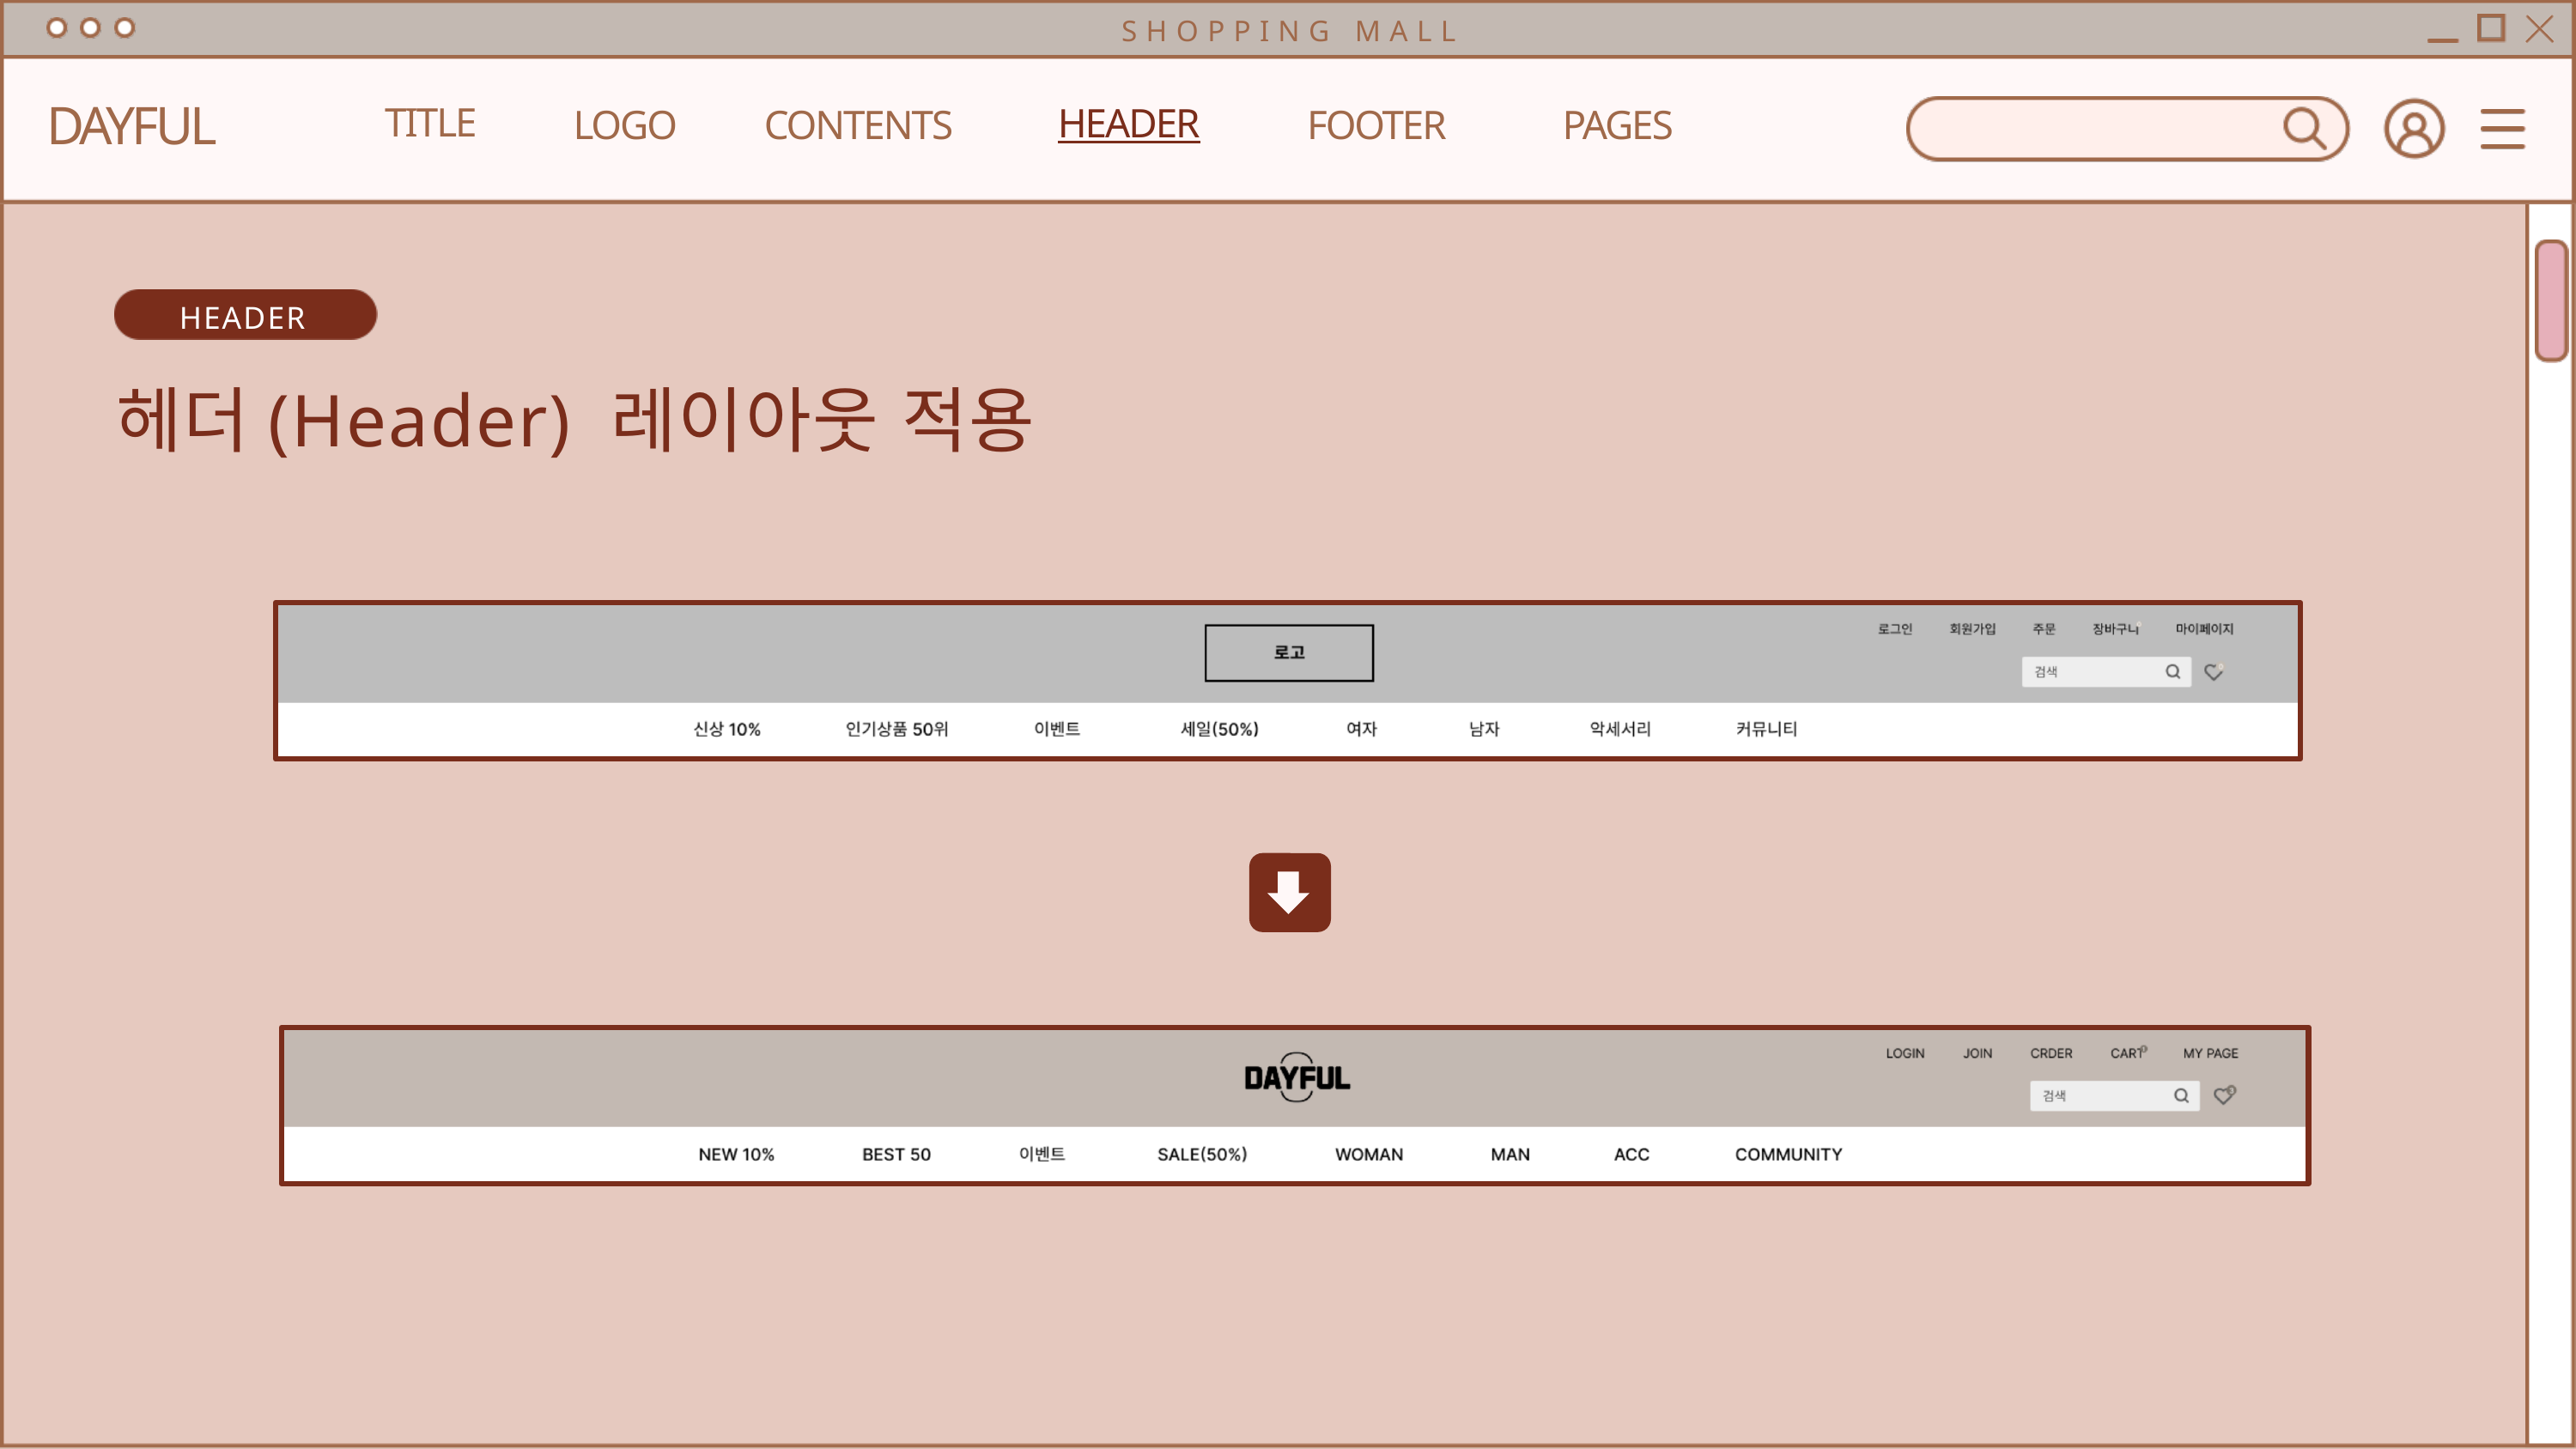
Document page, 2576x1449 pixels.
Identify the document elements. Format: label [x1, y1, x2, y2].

picture [0, 0, 2576, 1449]
text_box [1249, 852, 1332, 933]
